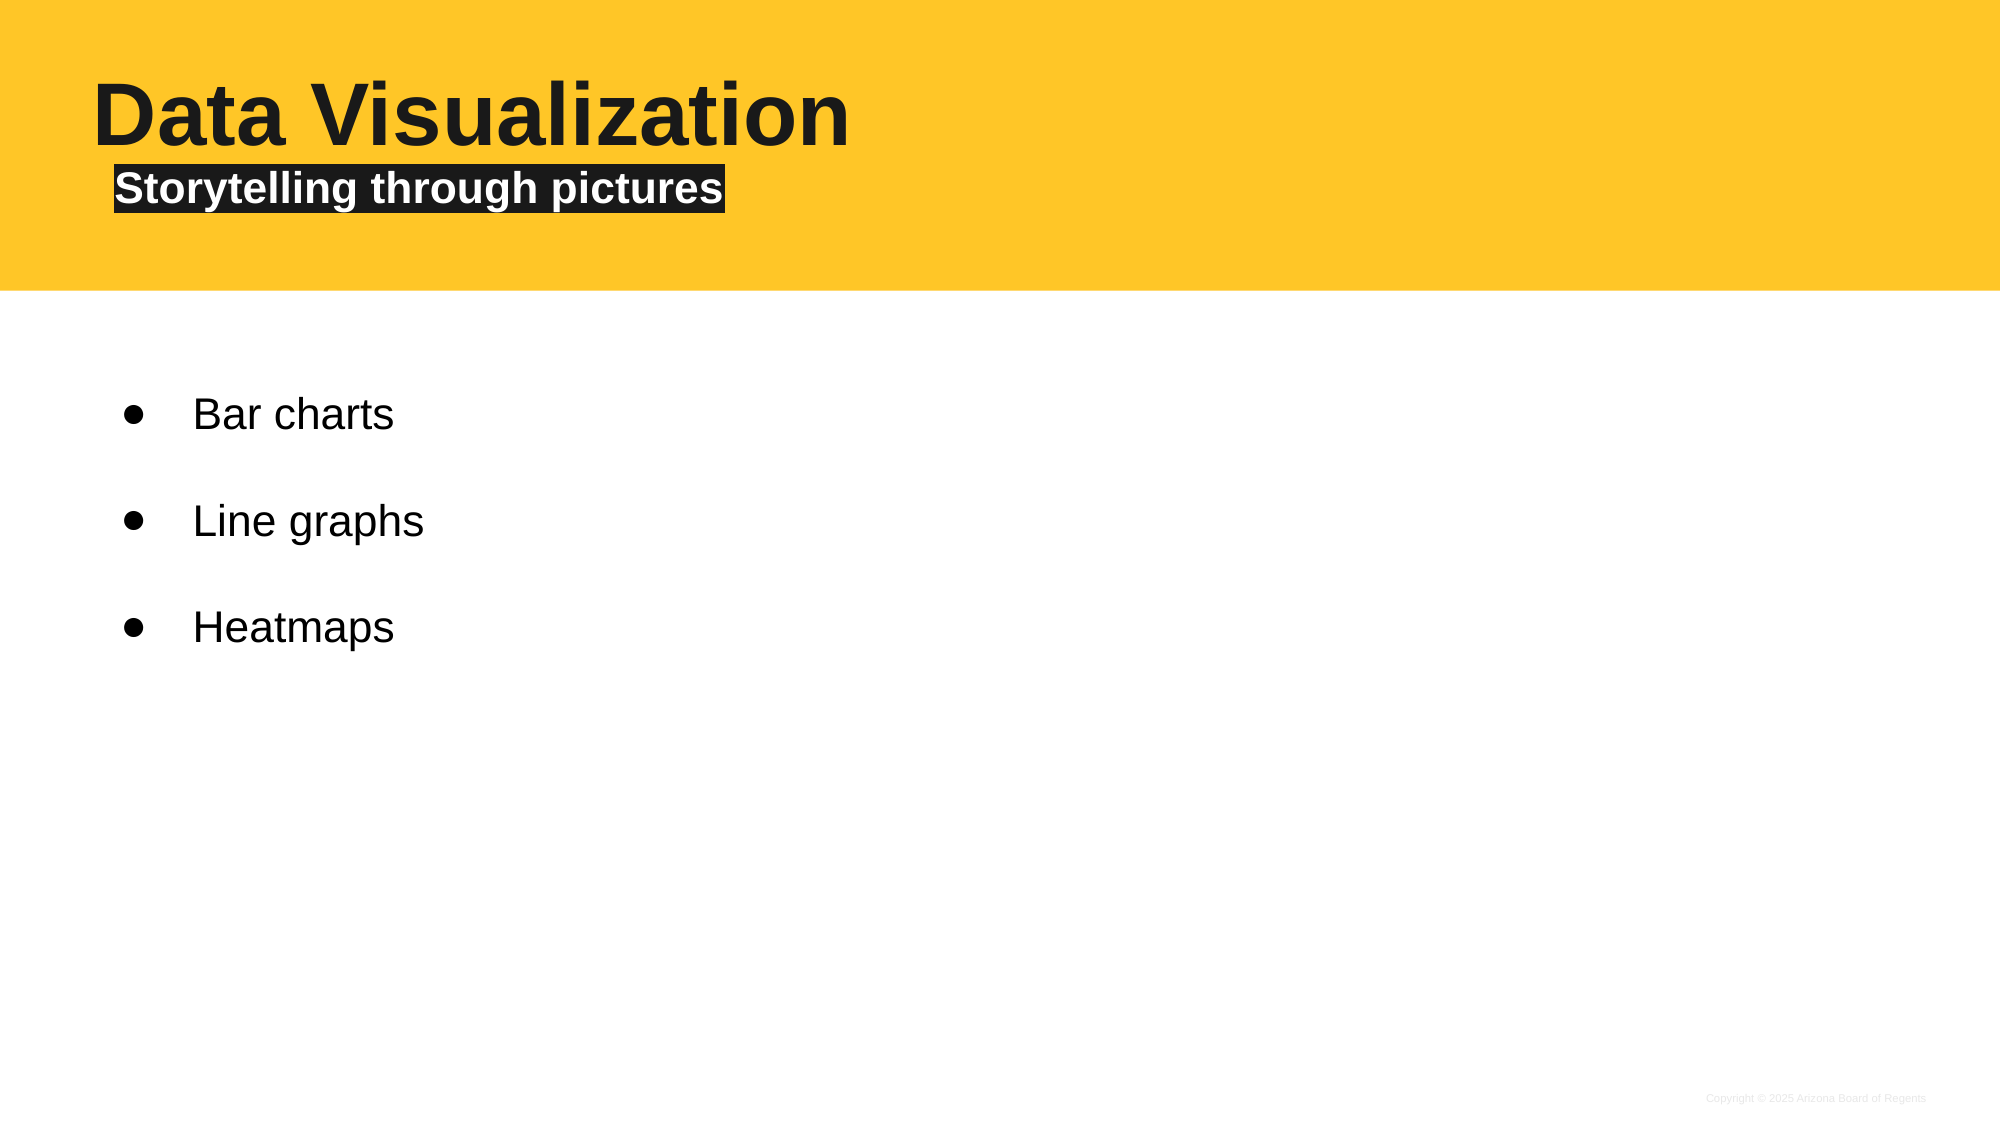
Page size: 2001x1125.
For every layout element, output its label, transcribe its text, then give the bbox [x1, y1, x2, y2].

title Data Visualization [92, 69, 1925, 166]
list Bar charts Line graphs Heatmaps [92, 385, 1902, 914]
subtitle Storytelling through pictures [93, 165, 1925, 214]
